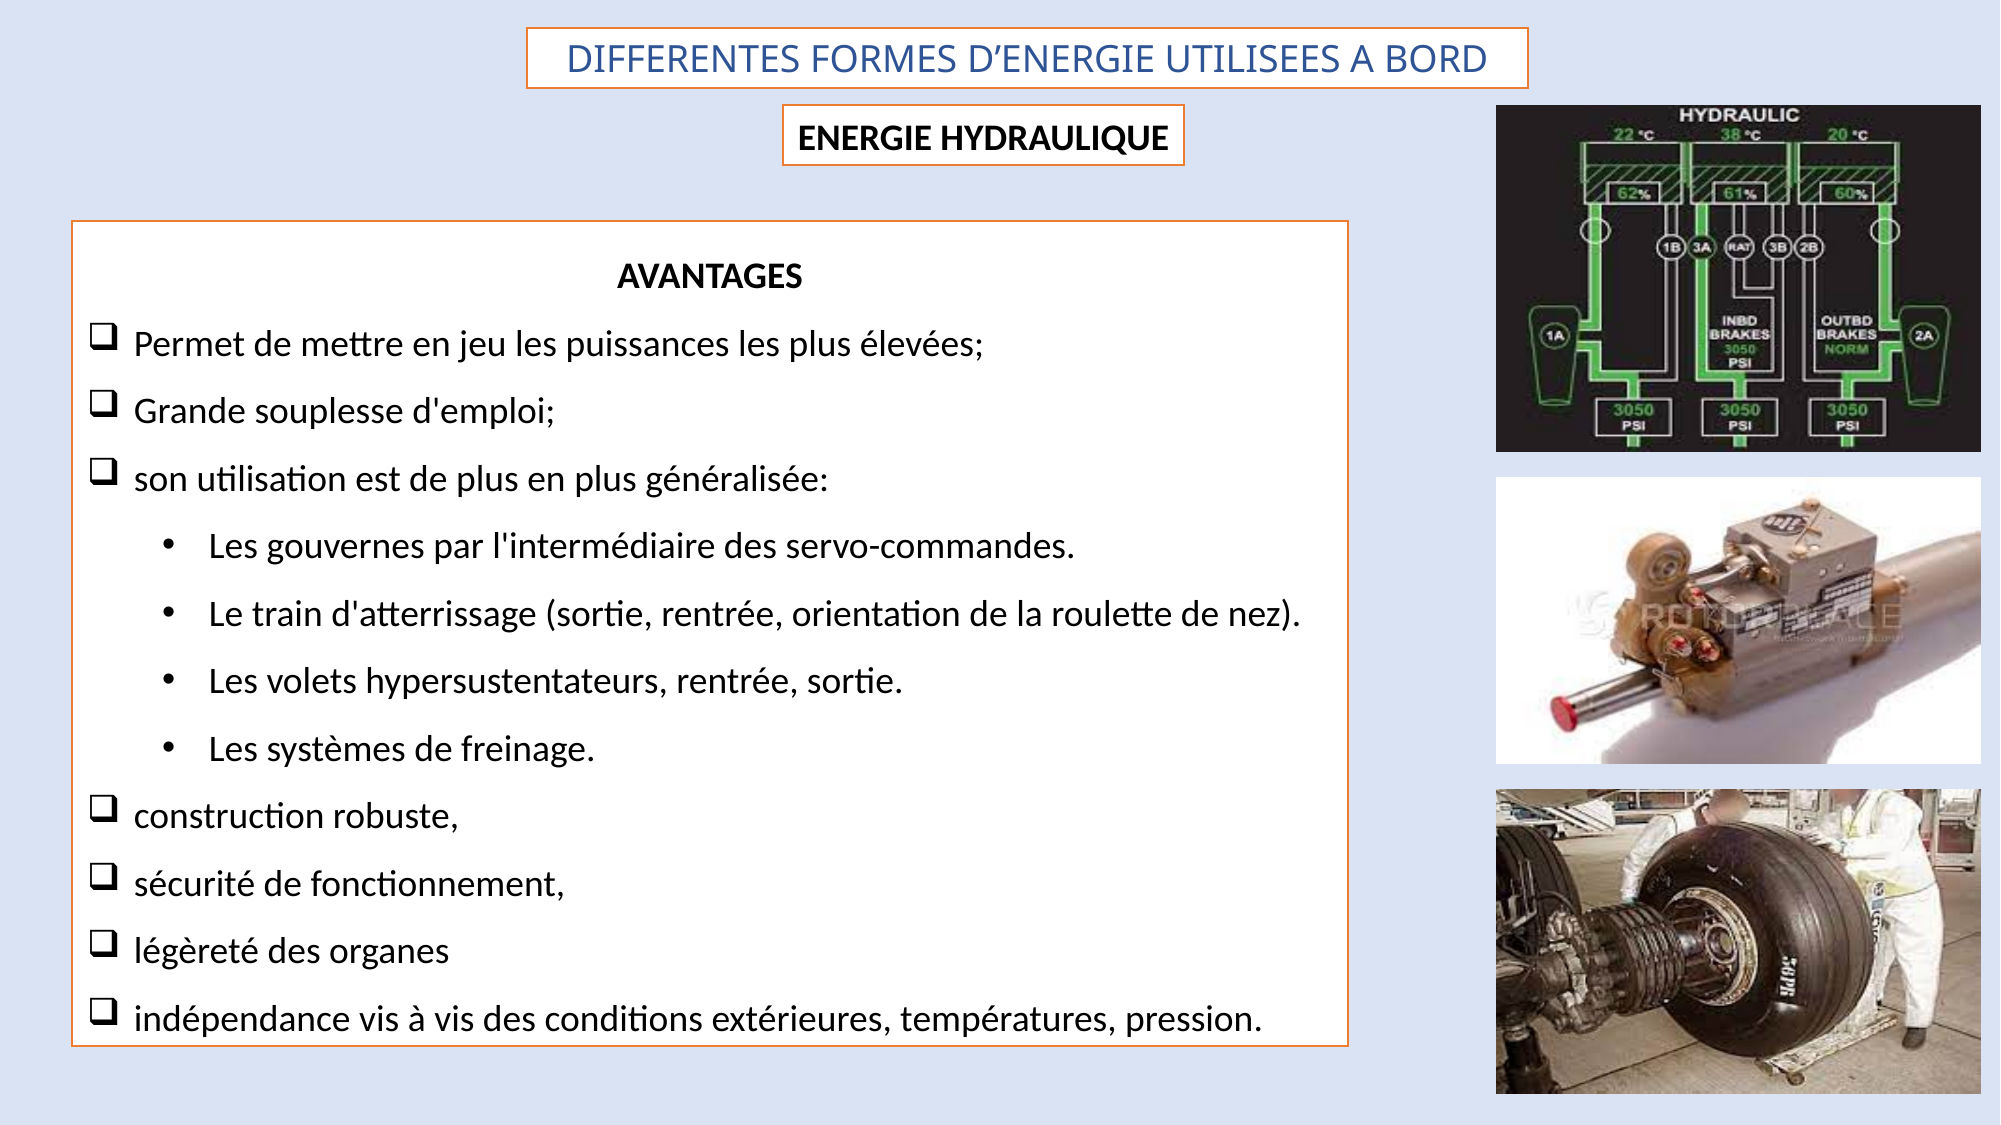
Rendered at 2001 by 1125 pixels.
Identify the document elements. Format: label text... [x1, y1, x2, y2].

text_box AVANTAGES Permet de mettre en jeu les puissances les plus élevées; Grande souplesse d'emploi; son utilisation est de plus en plus généralisée: Les gouvernes par l'intermédiaire des servo-commandes. Le train d'atterrissage (sortie, rentrée, orientation de la roulette de nez). Les volets hypersustentateurs, rentrée, sortie. Les systèmes de freinage. construction robuste, sécurité de fonctionnement, légèreté des organes indépendance vis à vis des conditions extérieures, températures, pression. [71, 220, 1349, 1047]
picture [1496, 477, 1981, 764]
text_box ENERGIE HYDRAULIQUE [782, 104, 1185, 166]
picture [1496, 105, 1981, 452]
picture [137, 620, 363, 691]
picture [1496, 790, 1981, 1094]
text_box DIFFERENTES FORMES D’ENERGIE UTILISEES A BORD [526, 27, 1529, 89]
